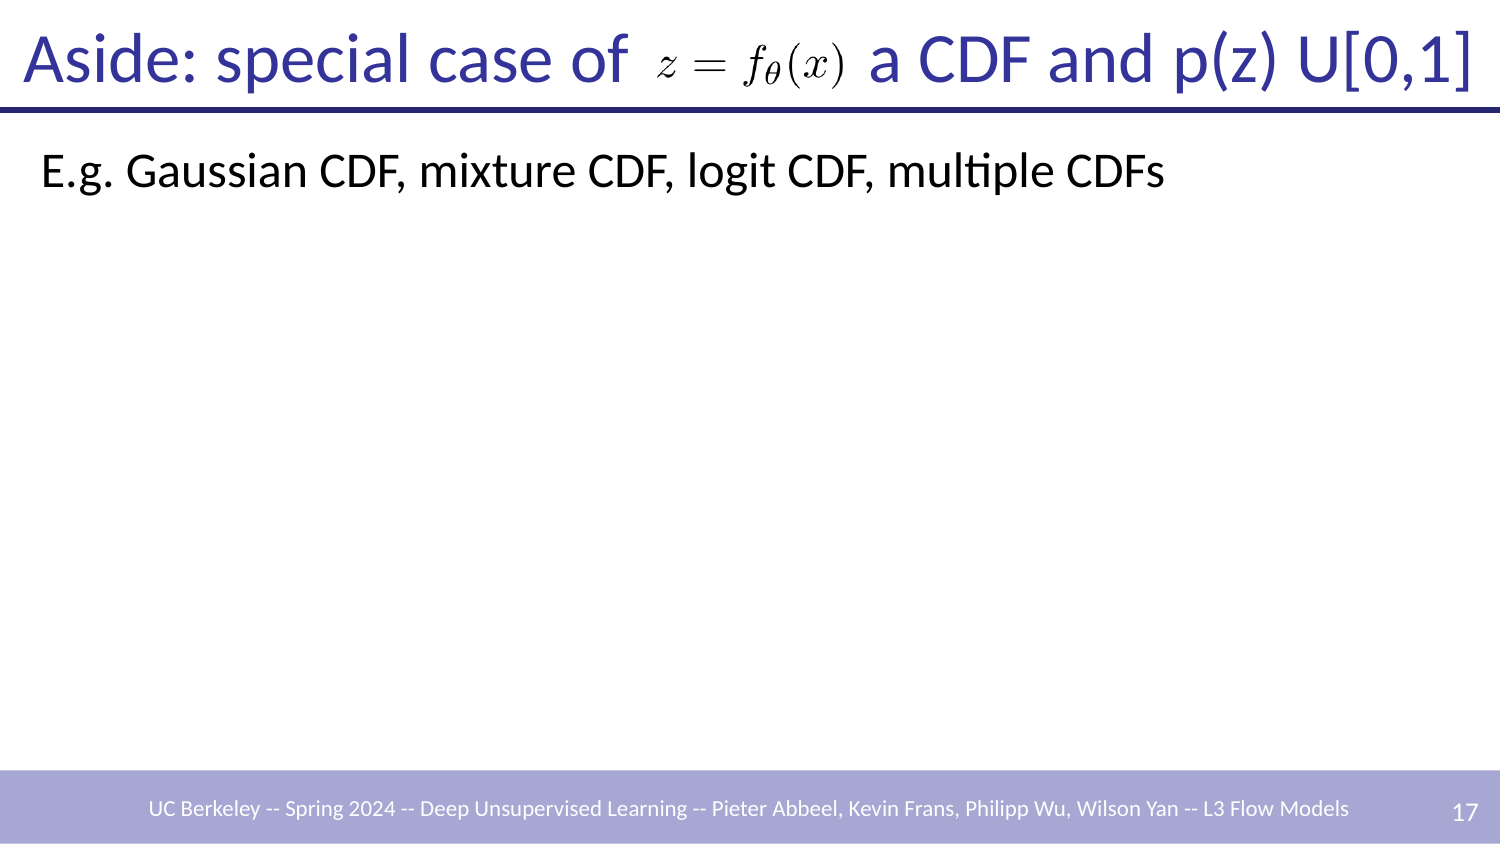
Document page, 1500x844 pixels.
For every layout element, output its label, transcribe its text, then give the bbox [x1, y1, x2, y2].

slide_number ‹#› [1403, 779, 1494, 844]
title Aside: special case of a CDF and p(z) U[0,1] [0, 10, 1500, 105]
picture [649, 25, 851, 99]
list E.g. Gaussian CDF, mixture CDF, logit CDF, multiple CDFs [25, 129, 1394, 716]
